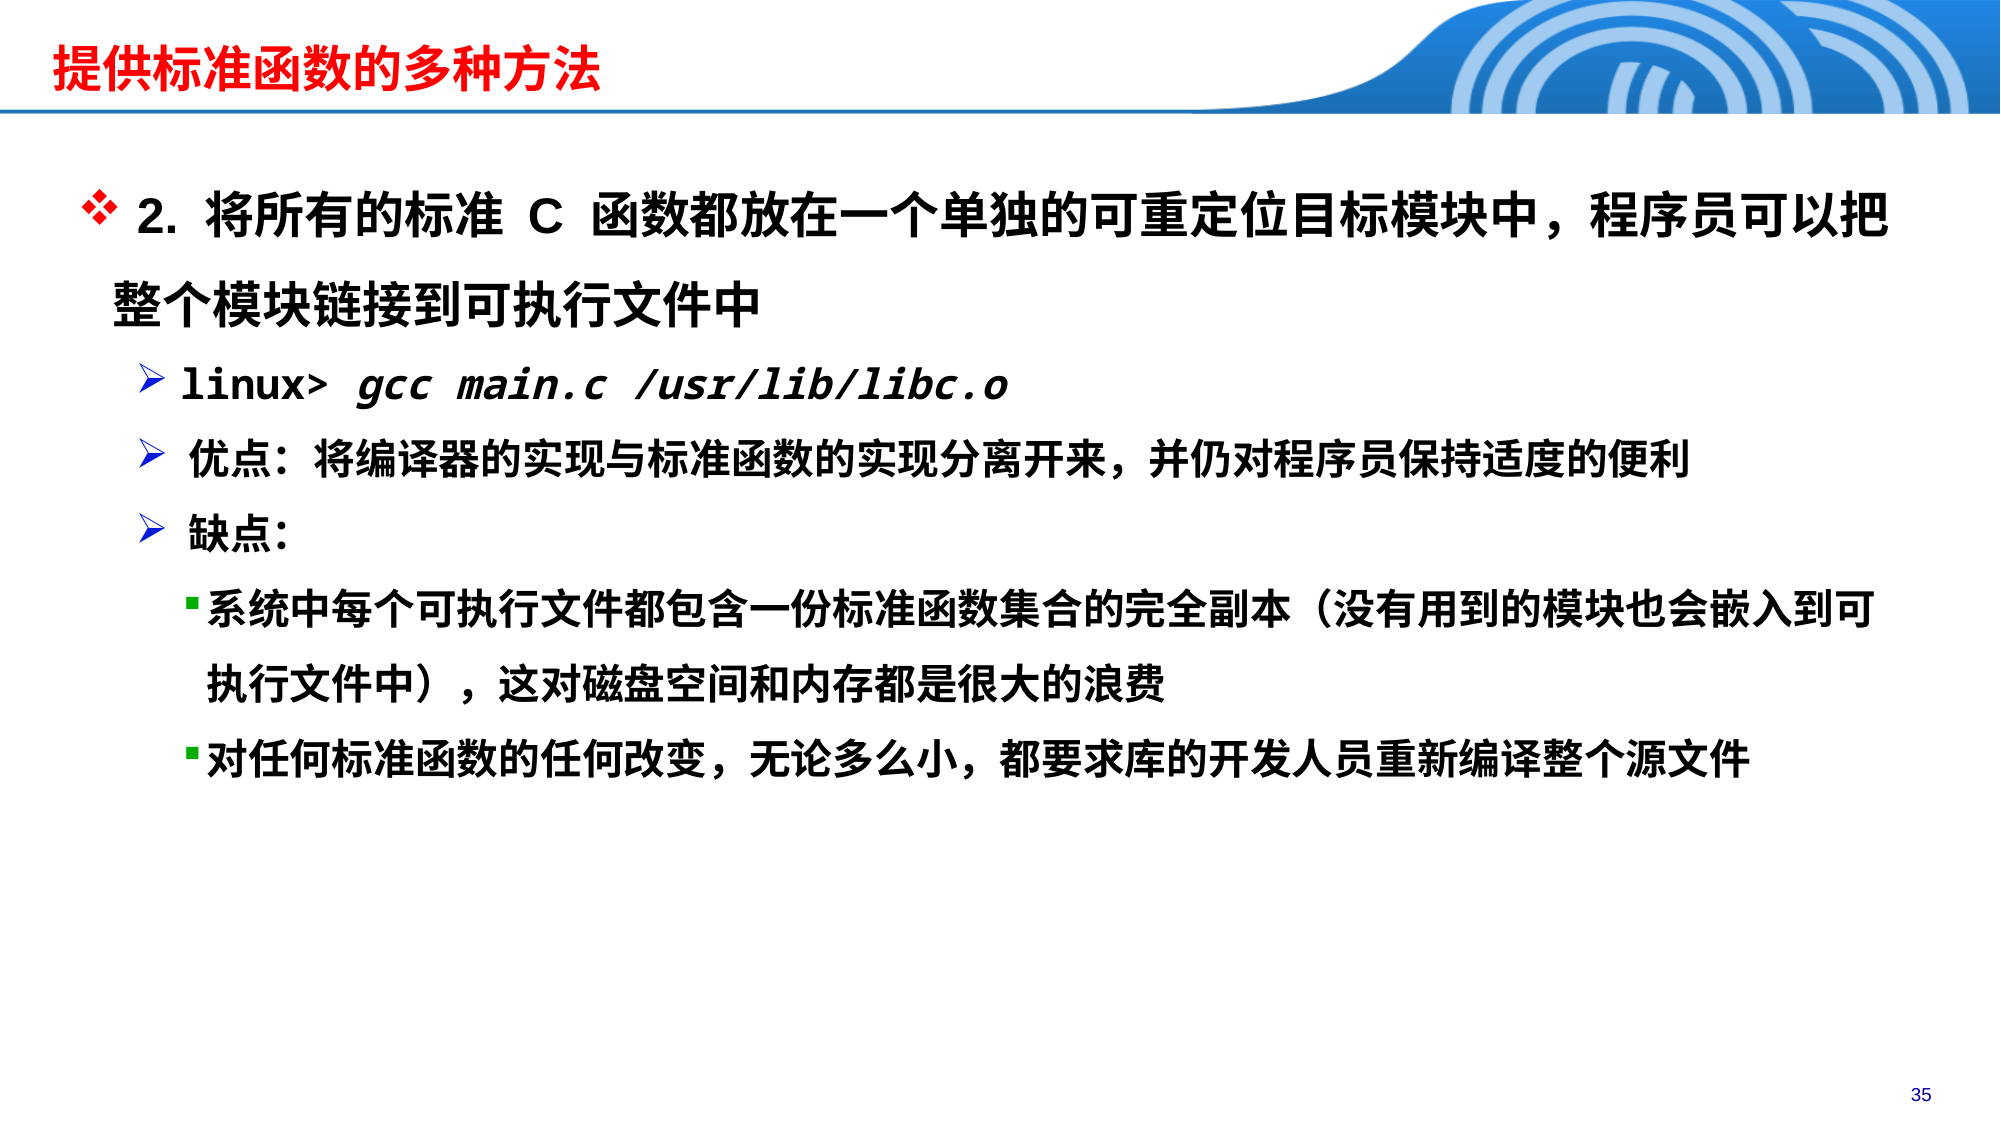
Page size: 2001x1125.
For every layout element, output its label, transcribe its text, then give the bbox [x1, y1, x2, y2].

picture [0, 0, 2000, 114]
title 提供标准函数的多种方法 [7, 40, 1202, 113]
list 2. 将所有的标准 C 函数都放在一个单独的可重定位目标模块中，程序员可以把整个模块链接到可执行文件中 linux> gcc main.c /usr/lib/libc.o 优点：将编译器的实现与标准函数的实现分离开来，并仍对程序员保持适度的便利 缺点： 系统中每个可执行文件都包含一份标准函数集合的完全副本（没有用到的模块也会嵌入到可执行文件中），这对磁盘空间和内存都是很大的浪费 对任何标准函数的任何改变，无论多么小，都要求库的开发人员重新编译整个源文件 [66, 148, 1922, 1060]
